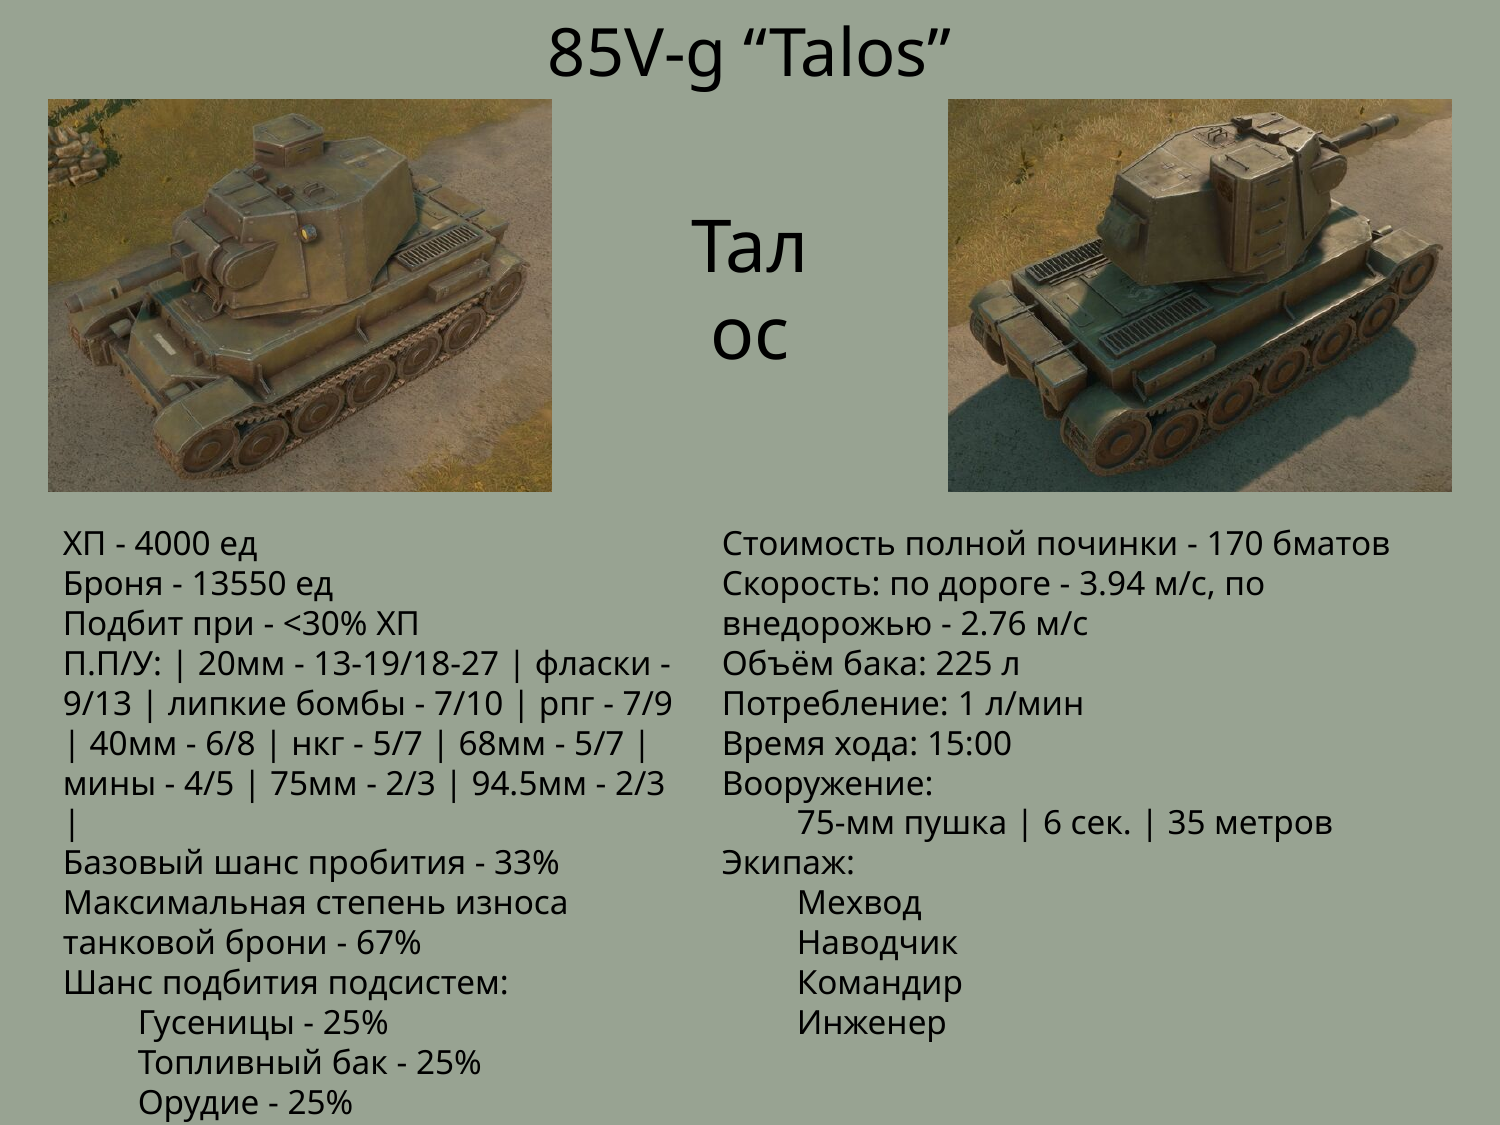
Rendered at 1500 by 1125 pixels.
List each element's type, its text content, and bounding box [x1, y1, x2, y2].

picture [948, 99, 1453, 492]
picture [47, 99, 552, 492]
text_box ХП - 4000 ед Броня - 13550 ед Подбит при - <30% ХП П.П/У: | 20мм - 13-19/18-27 | фласки - 9/13 | липкие бомбы - 7/10 | рпг - 7/9 | 40мм - 6/8 | нкг - 5/7 | 68мм - 5/7 | мины - 4/5 | 75мм - 2/3 | 94.5мм - 2/3 | Базовый шанс пробития - 33% Максимальная степень износа танковой брони - 67% Шанс подбития подсистем: Гусеницы - 25% Топливный бак - 25% Орудие - 25% [48, 514, 708, 1125]
text_box Стоимость полной починки - 170 бматов Скорость: по дороге - 3.94 м/с, по внедорожью - 2.76 м/с Объём бака: 225 л Потребление: 1 л/мин Время хода: 15:00 Вооружение: 75-мм пушка | 6 сек. | 35 метров Экипаж: Мехвод Наводчик Командир Инженер [707, 514, 1500, 1049]
text_box Талос [666, 191, 834, 382]
title 85V-g “Talos” [75, 0, 1425, 100]
